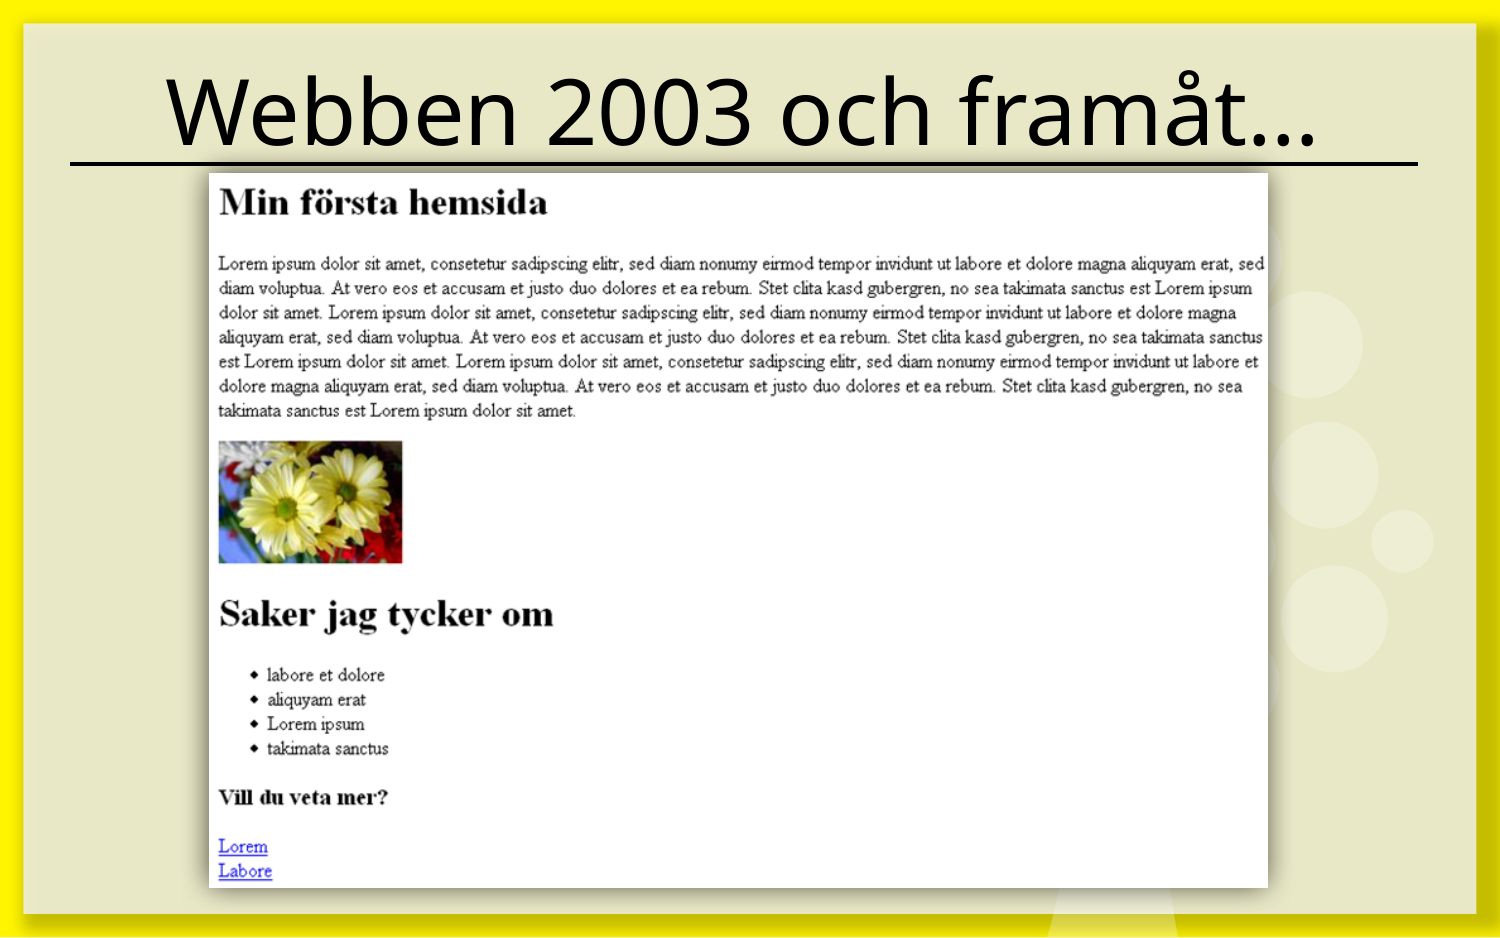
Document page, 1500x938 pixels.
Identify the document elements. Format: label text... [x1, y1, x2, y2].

picture [209, 173, 1268, 888]
title Webben 2003 och framåt… [105, 46, 1381, 174]
